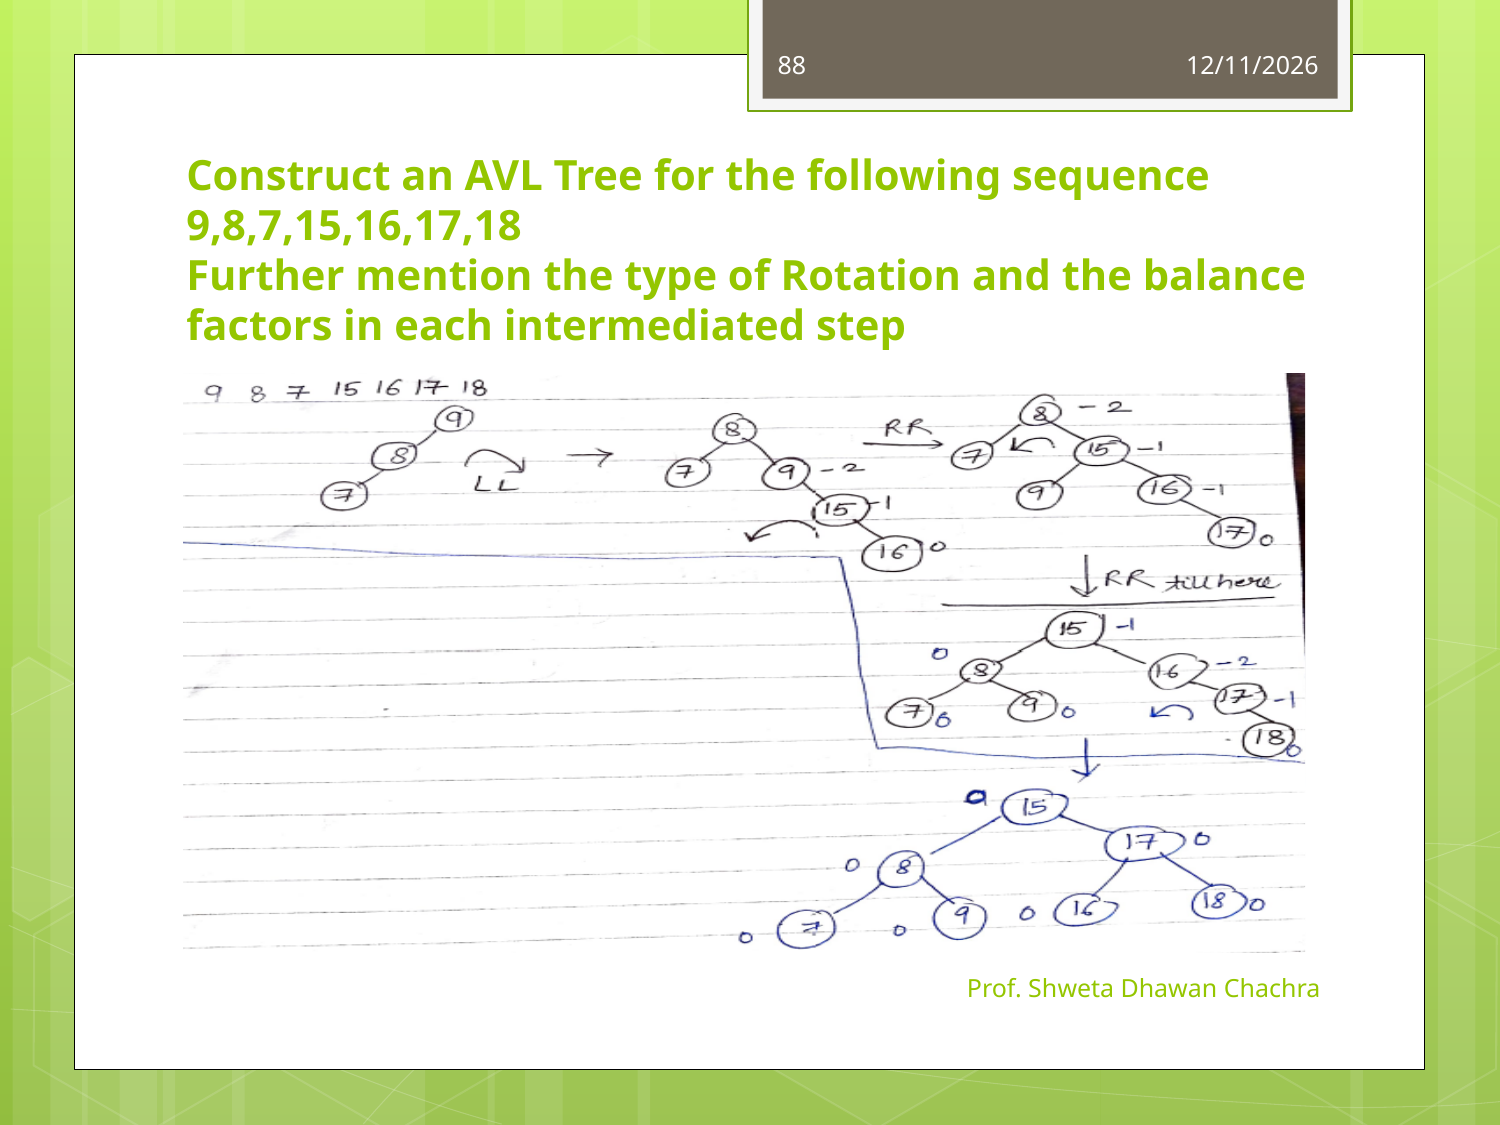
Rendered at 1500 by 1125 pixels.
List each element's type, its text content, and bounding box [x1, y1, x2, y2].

title Construct an AVL Tree for the following sequence 9,8,7,15,16,17,18 Further mention the type of Rotation and the balance factors in each intermediated step [171, 168, 1324, 357]
slide_number 88 [762, 36, 982, 97]
footer Prof. Shweta Dhawan Chachra [761, 960, 1336, 1020]
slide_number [983, 36, 1334, 97]
picture [182, 373, 1306, 953]
